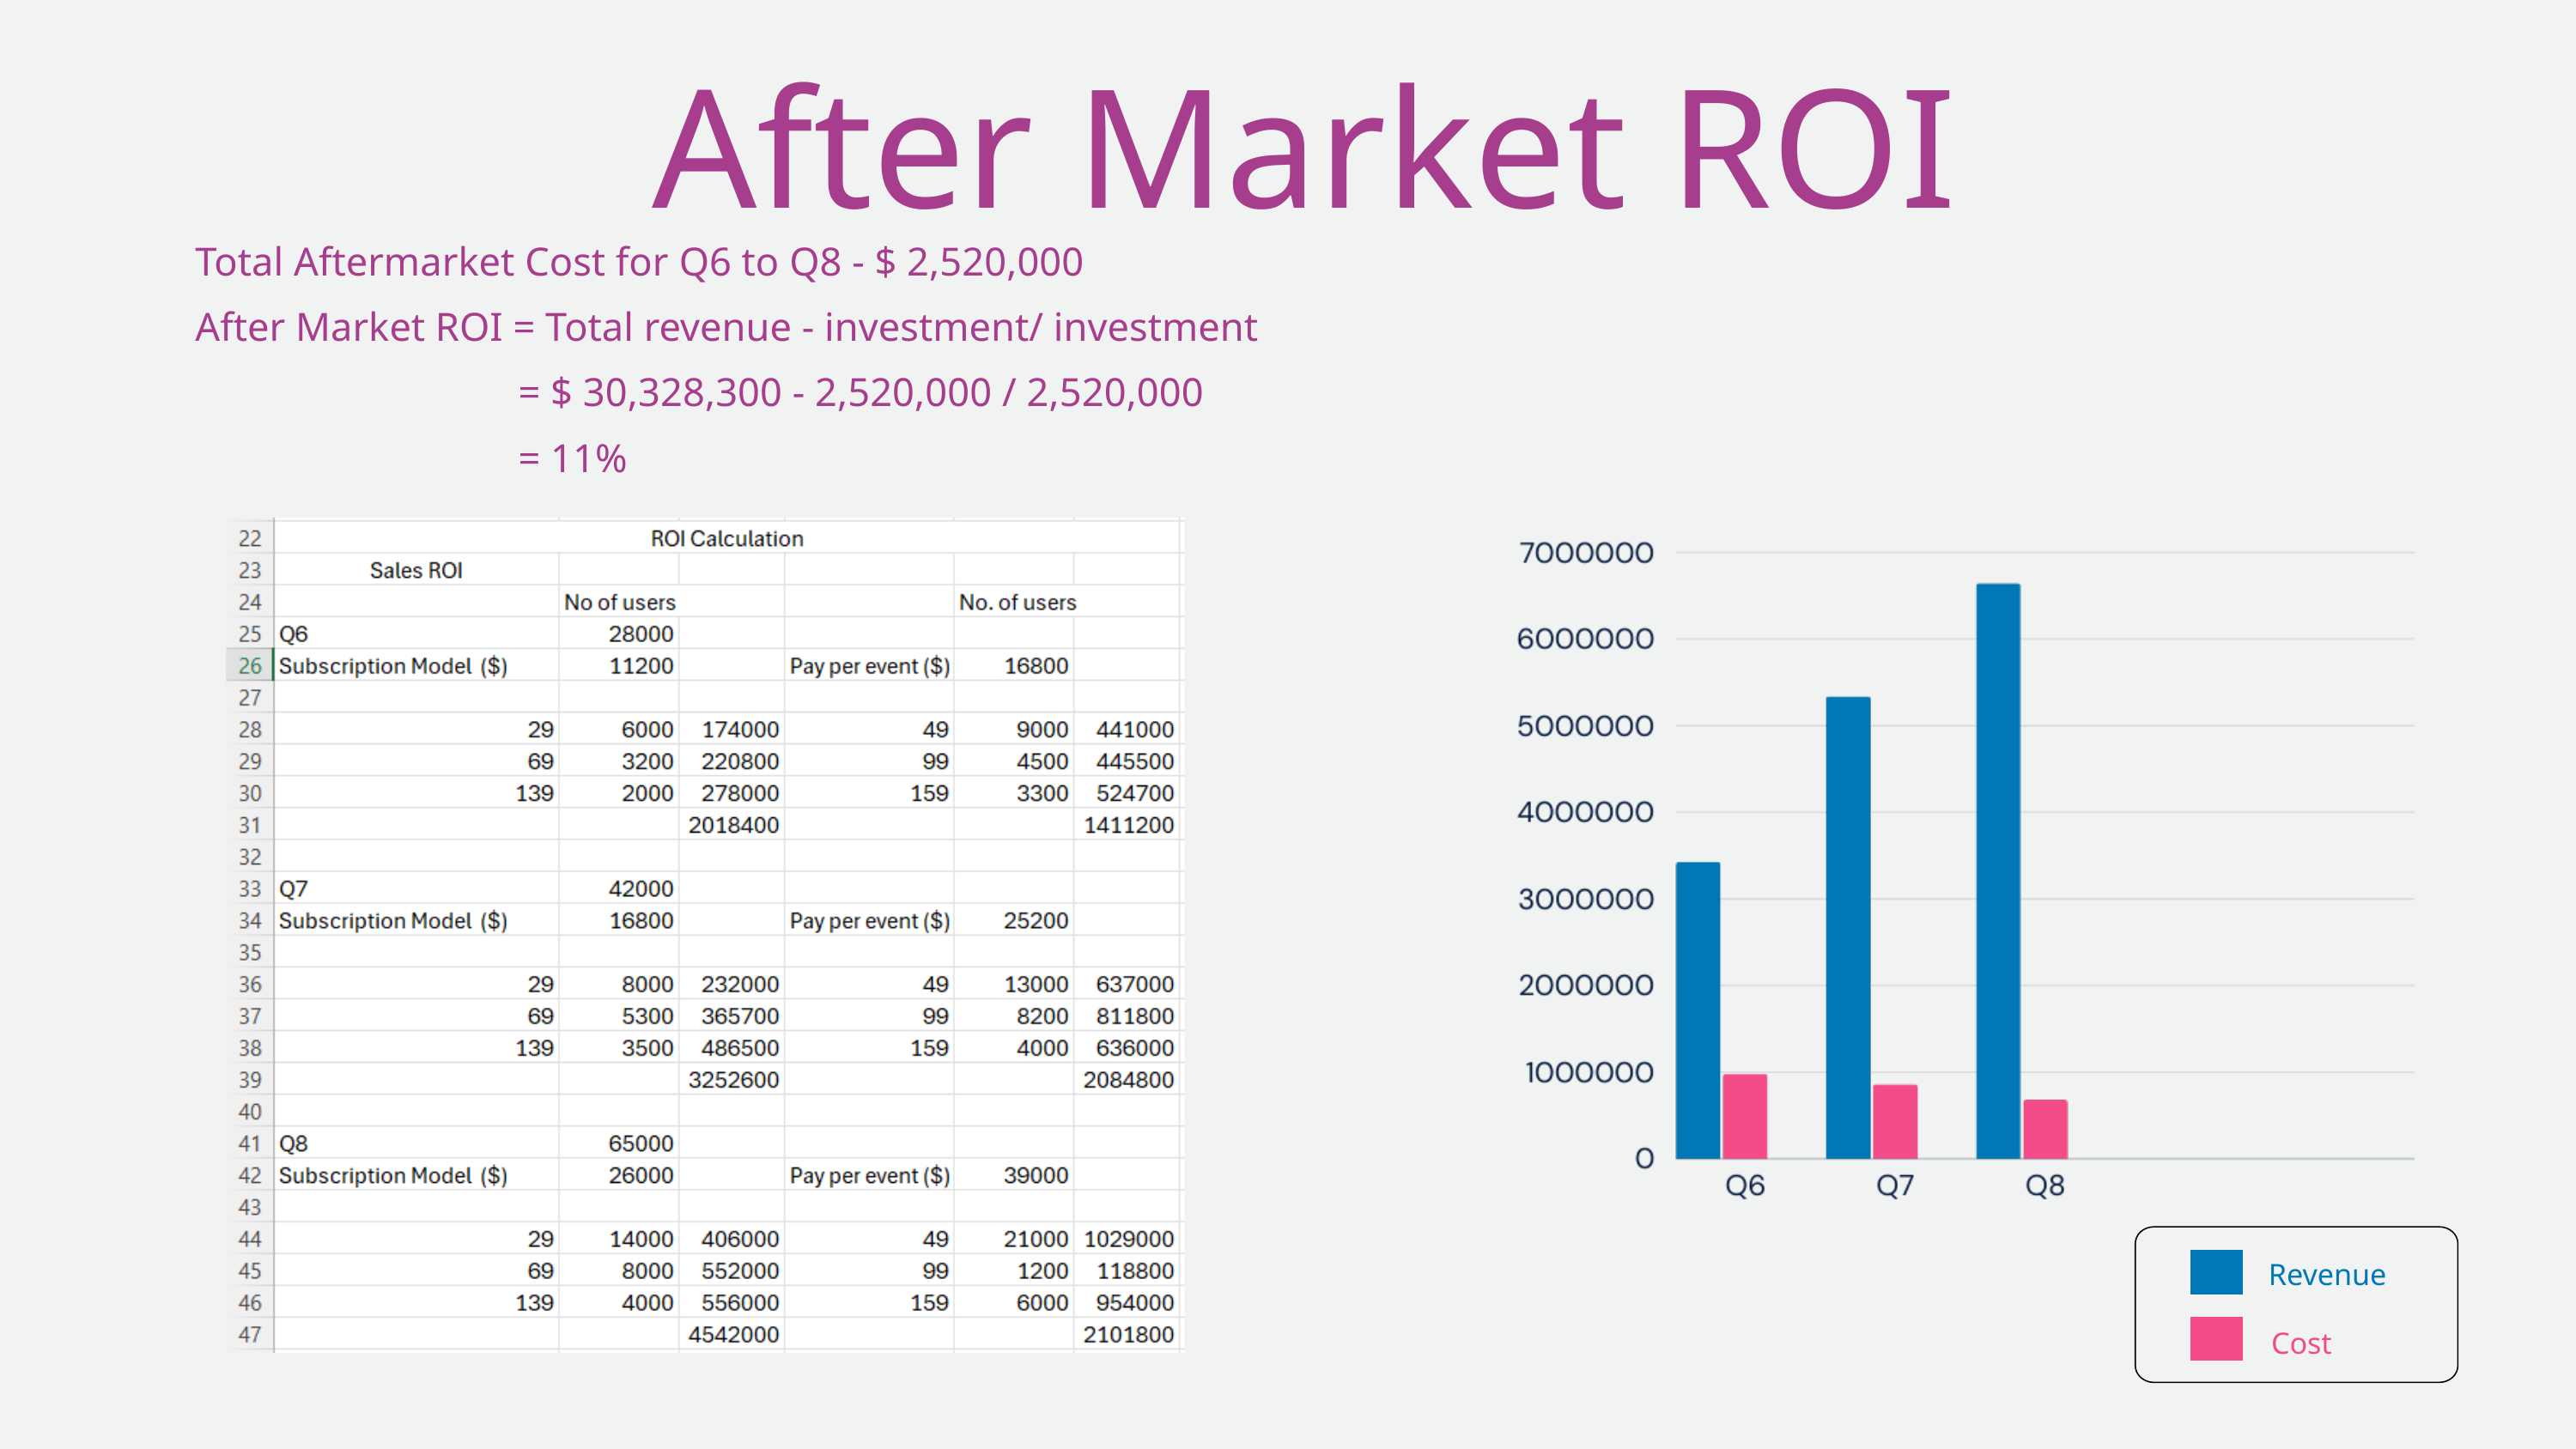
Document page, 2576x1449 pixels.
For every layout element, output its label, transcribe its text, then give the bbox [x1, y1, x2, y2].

text_box [226, 518, 1185, 1353]
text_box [2190, 1316, 2244, 1361]
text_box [2135, 1226, 2458, 1383]
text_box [2190, 1249, 2244, 1294]
text_box Total Aftermarket Cost for Q6 to Q8 - $ 2,520,000 After Market ROI = Total revenue - investment/ investment = $ 30,328,300 - 2,520,000 / 2,520,000 = 11% [195, 217, 1964, 481]
text_box After Market ROI [612, 10, 1996, 241]
picture [1426, 451, 2506, 1289]
